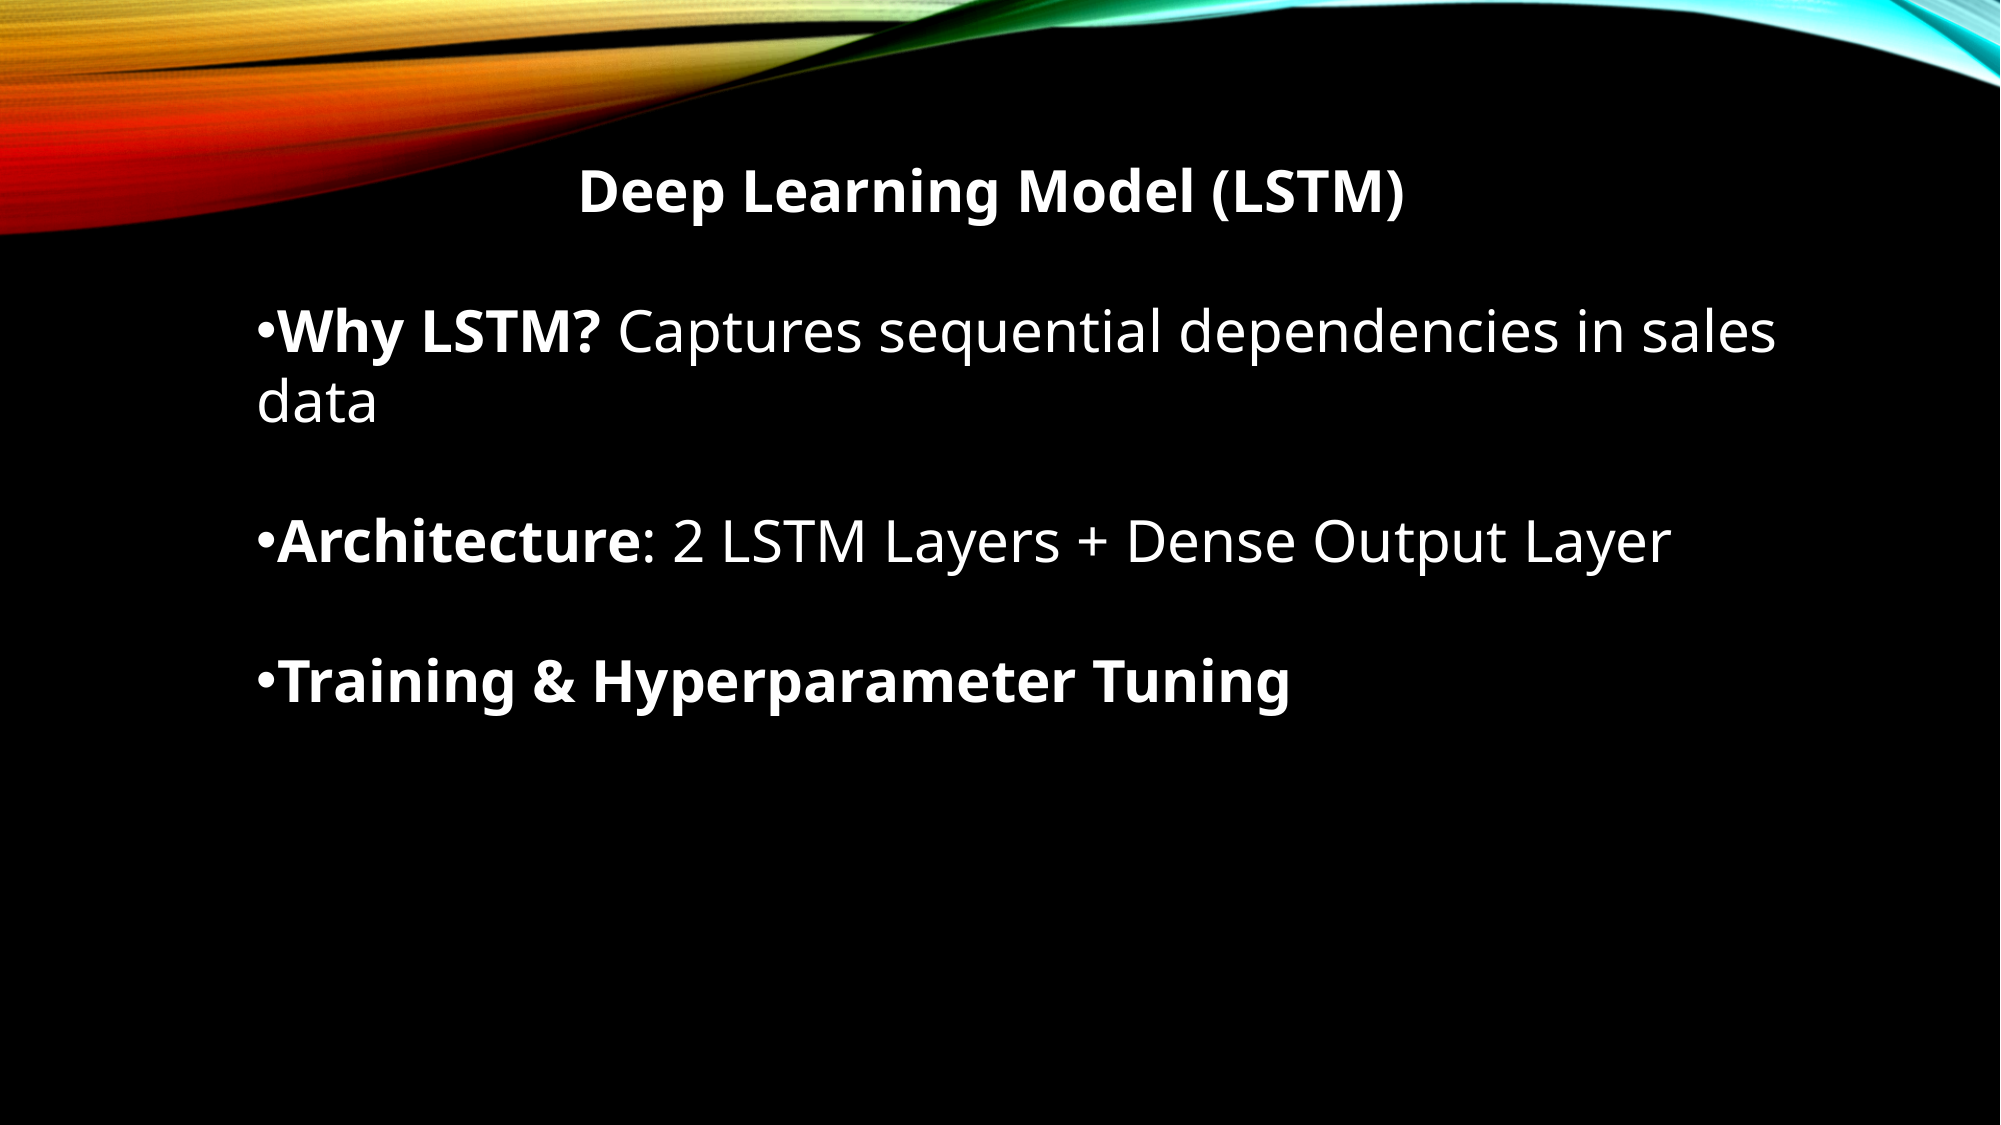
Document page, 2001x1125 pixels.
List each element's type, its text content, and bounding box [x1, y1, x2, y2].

text_box Deep Learning Model (LSTM) Why LSTM? Captures sequential dependencies in sales data Architecture: 2 LSTM Layers + Dense Output Layer Training & Hyperparameter Tuning [242, 146, 1833, 792]
picture [0, 0, 2000, 237]
